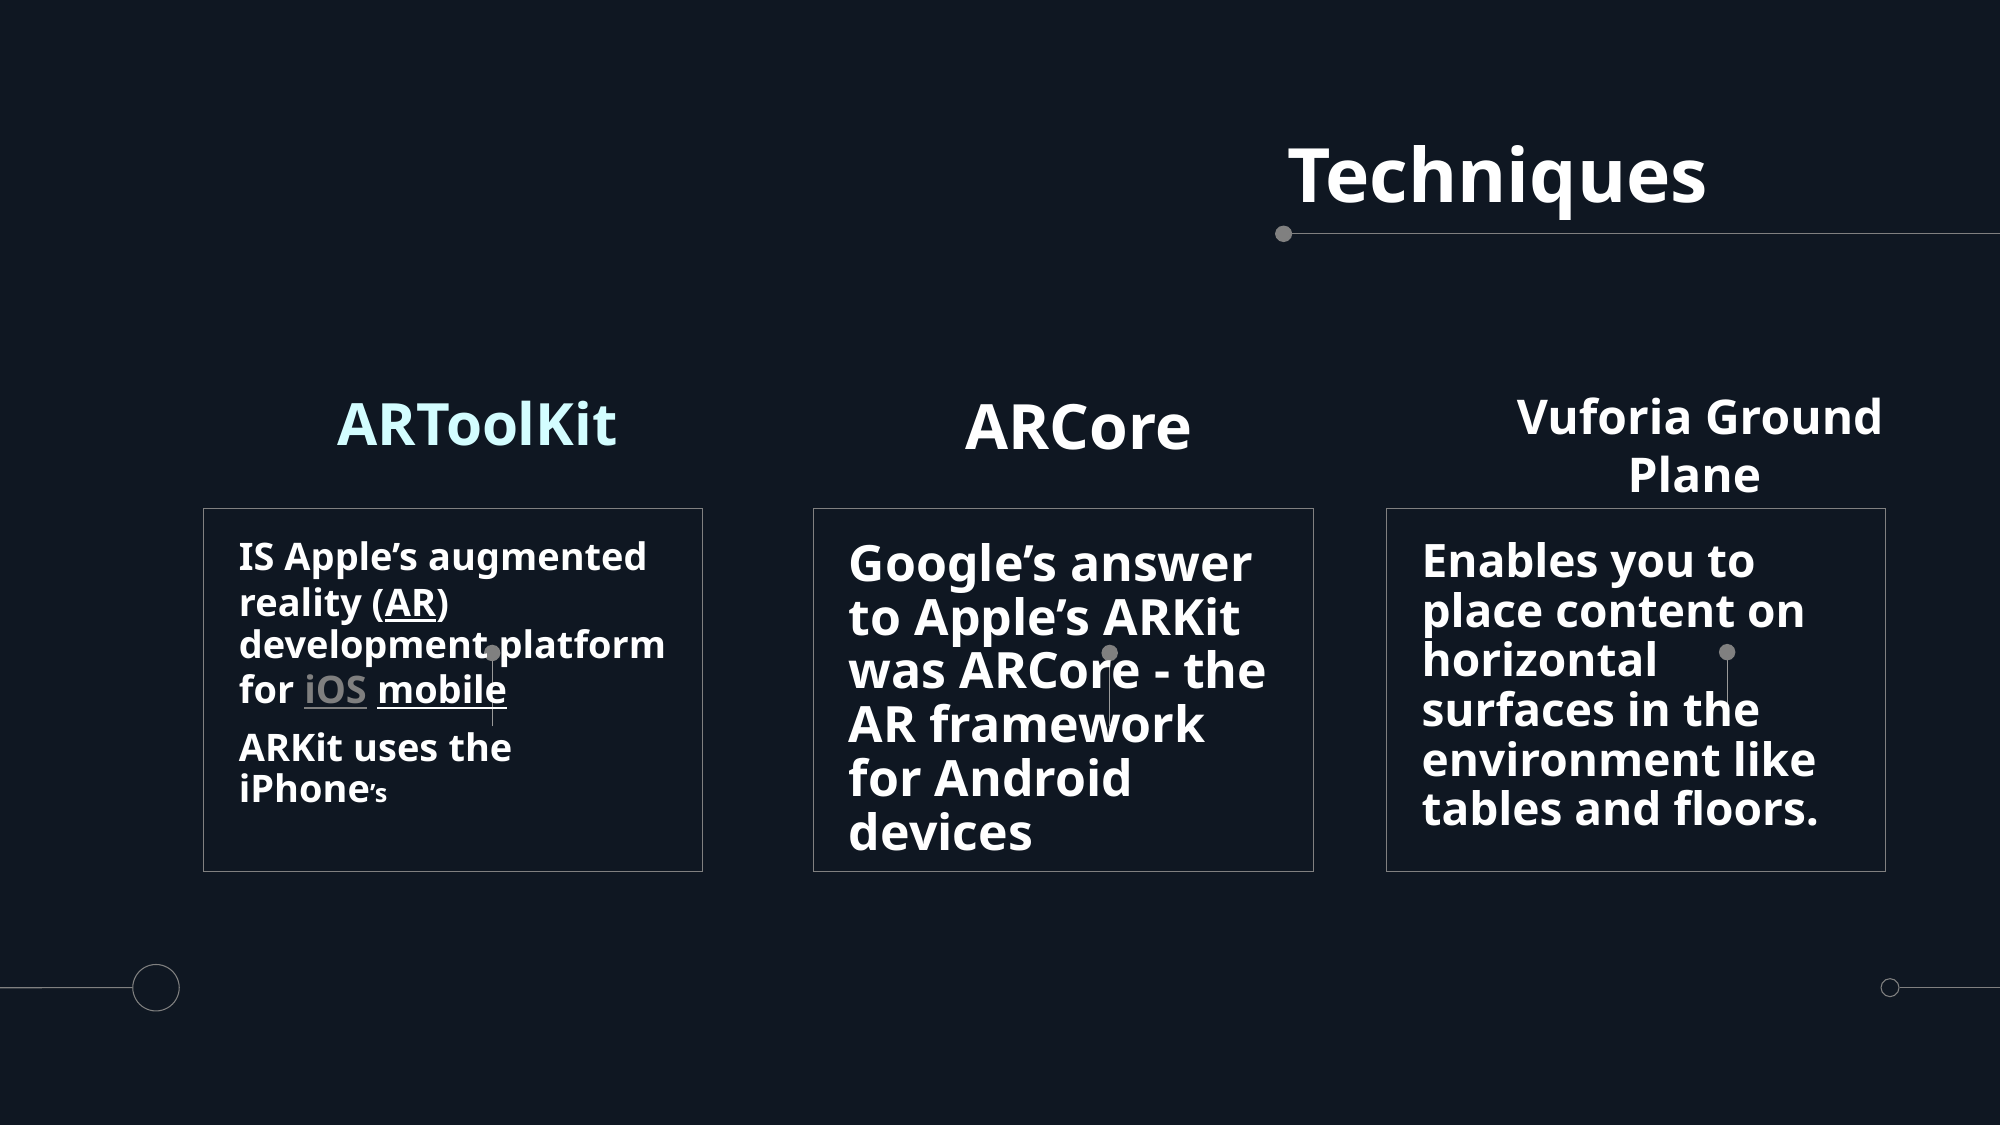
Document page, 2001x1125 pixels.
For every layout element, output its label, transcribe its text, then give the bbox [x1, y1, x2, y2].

list ARCore [845, 386, 1313, 481]
slide_number [127, 964, 186, 1014]
list Vuforia Ground Plane [1452, 386, 1949, 485]
title Techniques [1070, 125, 1708, 219]
list Google’s answer to Apple’s ARKit was ARCore - the AR framework for Android devices [813, 508, 1314, 872]
list IS Apple’s augmented reality (AR) development platform for iOS mobile ARKit uses the iPhone’s [203, 508, 703, 872]
list Enables you to place content on horizontal surfaces in the environment like tables and floors. [1386, 508, 1886, 872]
list ARToolKit [230, 386, 725, 470]
